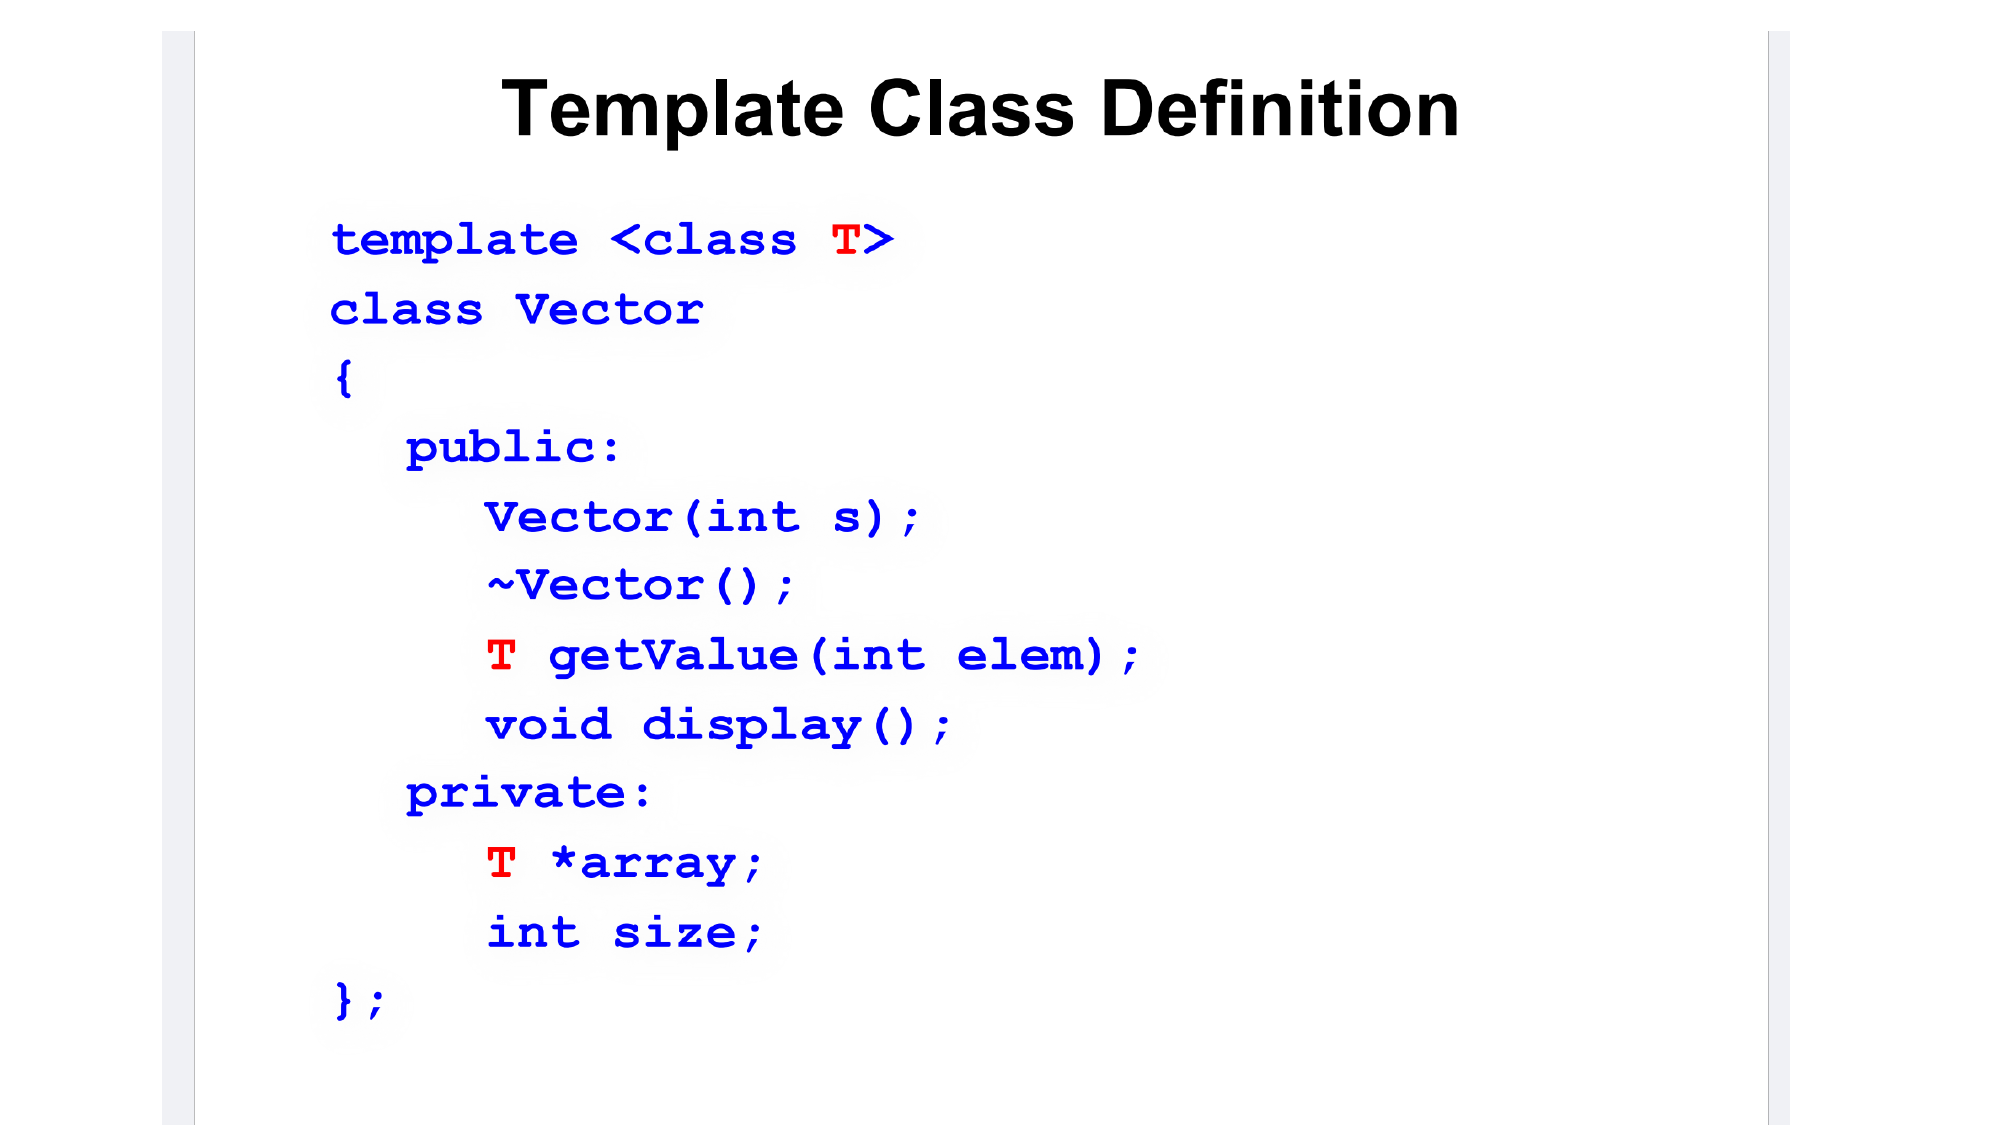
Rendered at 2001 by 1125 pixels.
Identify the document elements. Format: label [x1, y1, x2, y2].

picture [162, 31, 1791, 1125]
